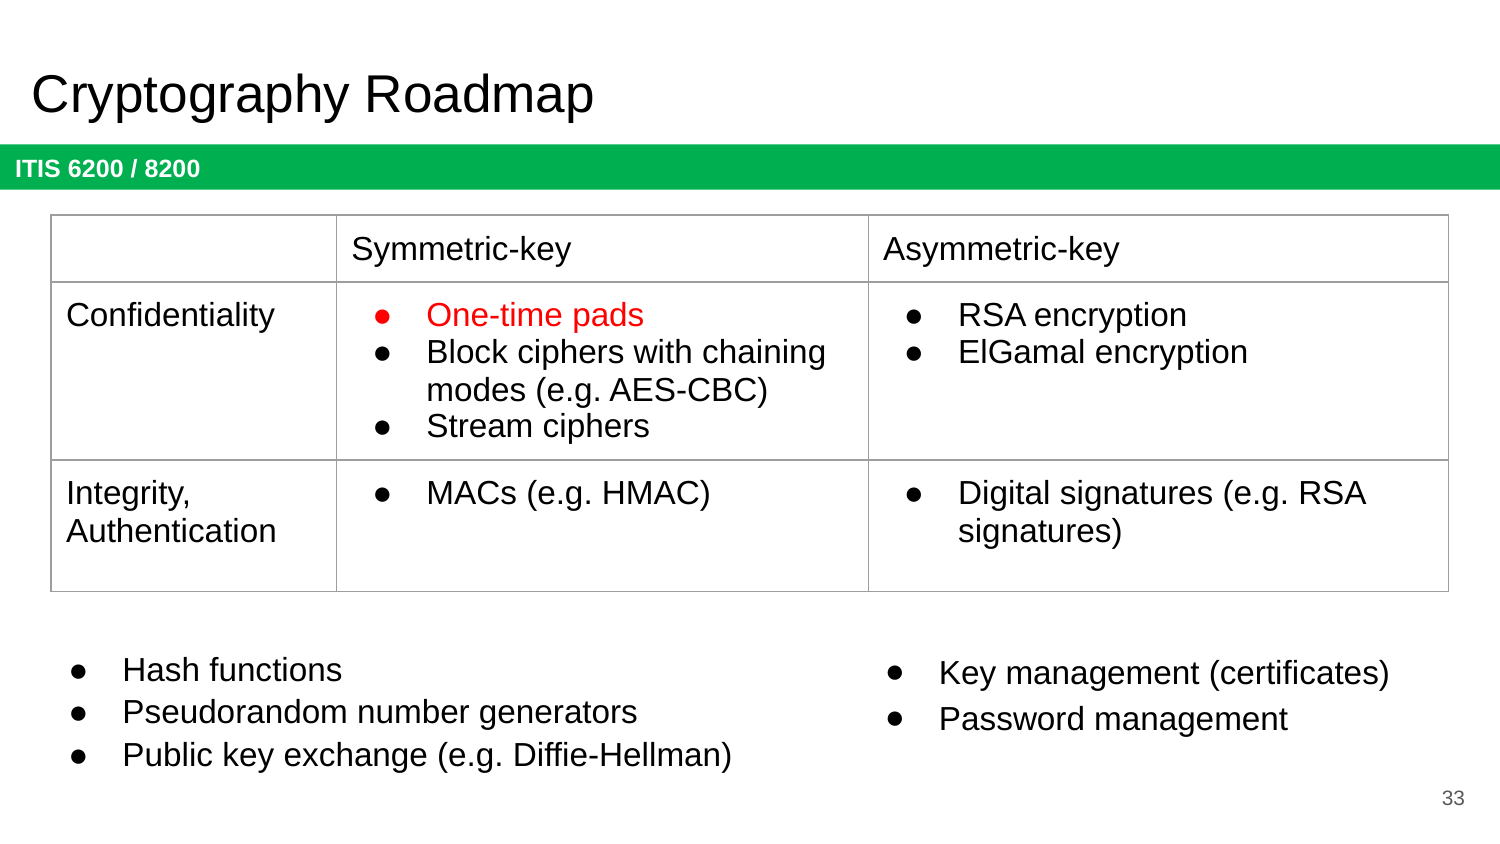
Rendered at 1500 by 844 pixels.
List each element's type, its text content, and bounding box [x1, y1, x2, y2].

table_header Asymmetric-key [869, 216, 1448, 281]
table_header Symmetric-key [337, 216, 868, 281]
table_cell MACs (e.g. HMAC) [337, 461, 868, 591]
table_header [52, 216, 336, 281]
table_cell One-time pads Block ciphers with chaining modes (e.g. AES-CBC) Stream ciphers [337, 283, 868, 459]
slide_number 33 [1389, 764, 1480, 830]
title Cryptography Roadmap [16, 44, 1415, 139]
table_cell RSA encryption ElGamal encryption [869, 283, 1448, 459]
list Hash functions Pseudorandom number generators Public key exchange (e.g. Diffie-Hellman) [32, 630, 750, 823]
text_box Key management (certificates) Password management [848, 630, 1415, 753]
table_cell Digital signatures (e.g. RSA signatures) [869, 461, 1448, 591]
table_cell Confidentiality [52, 283, 336, 459]
table_cell Integrity, Authentication [52, 461, 336, 591]
